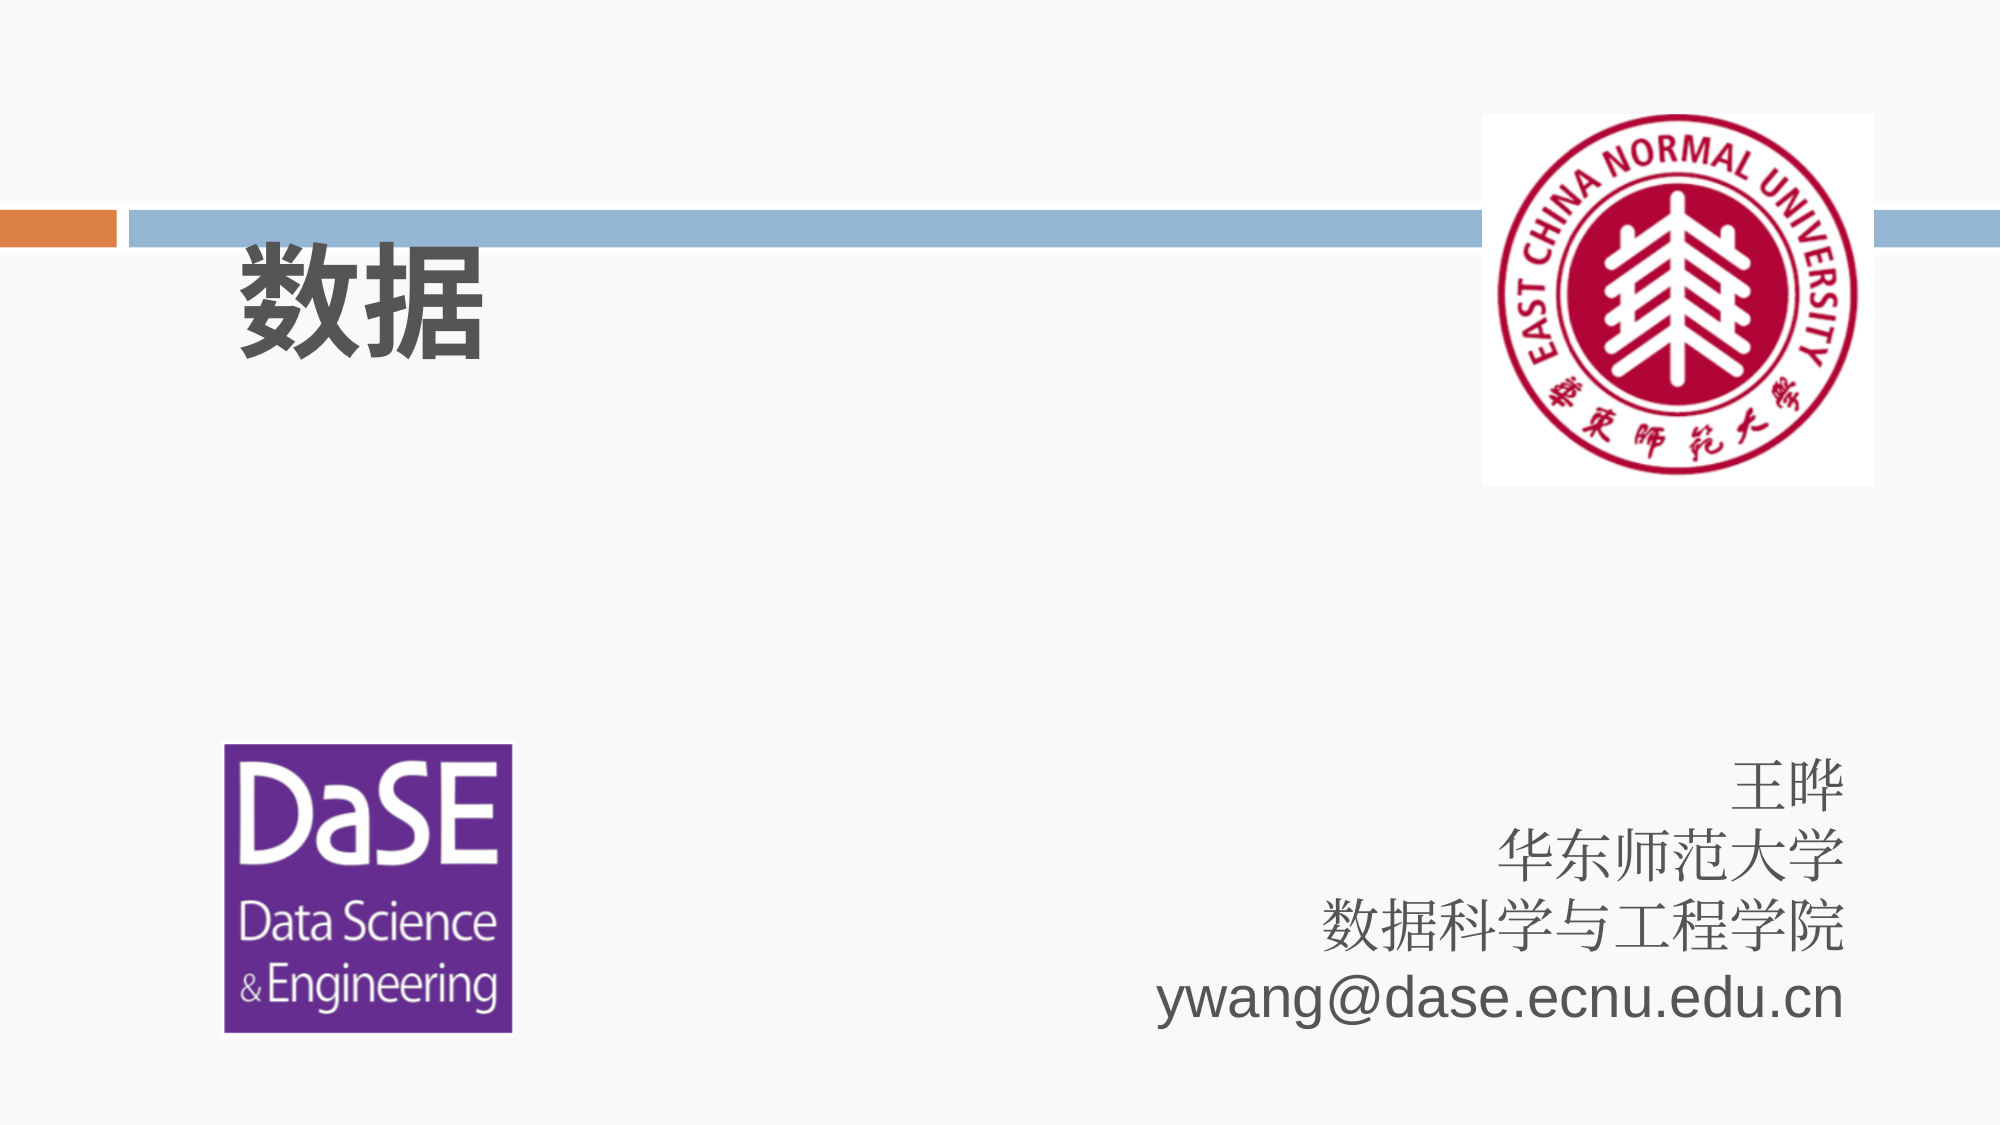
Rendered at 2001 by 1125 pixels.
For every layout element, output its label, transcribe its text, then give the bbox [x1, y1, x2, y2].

picture [1481, 114, 1874, 486]
text_box 王晔 华东师范大学 数据科学与工程学院 ywang@dase.ecnu.edu.cn [1141, 741, 1861, 1037]
text_box 数据 [223, 216, 503, 382]
picture [220, 741, 515, 1038]
